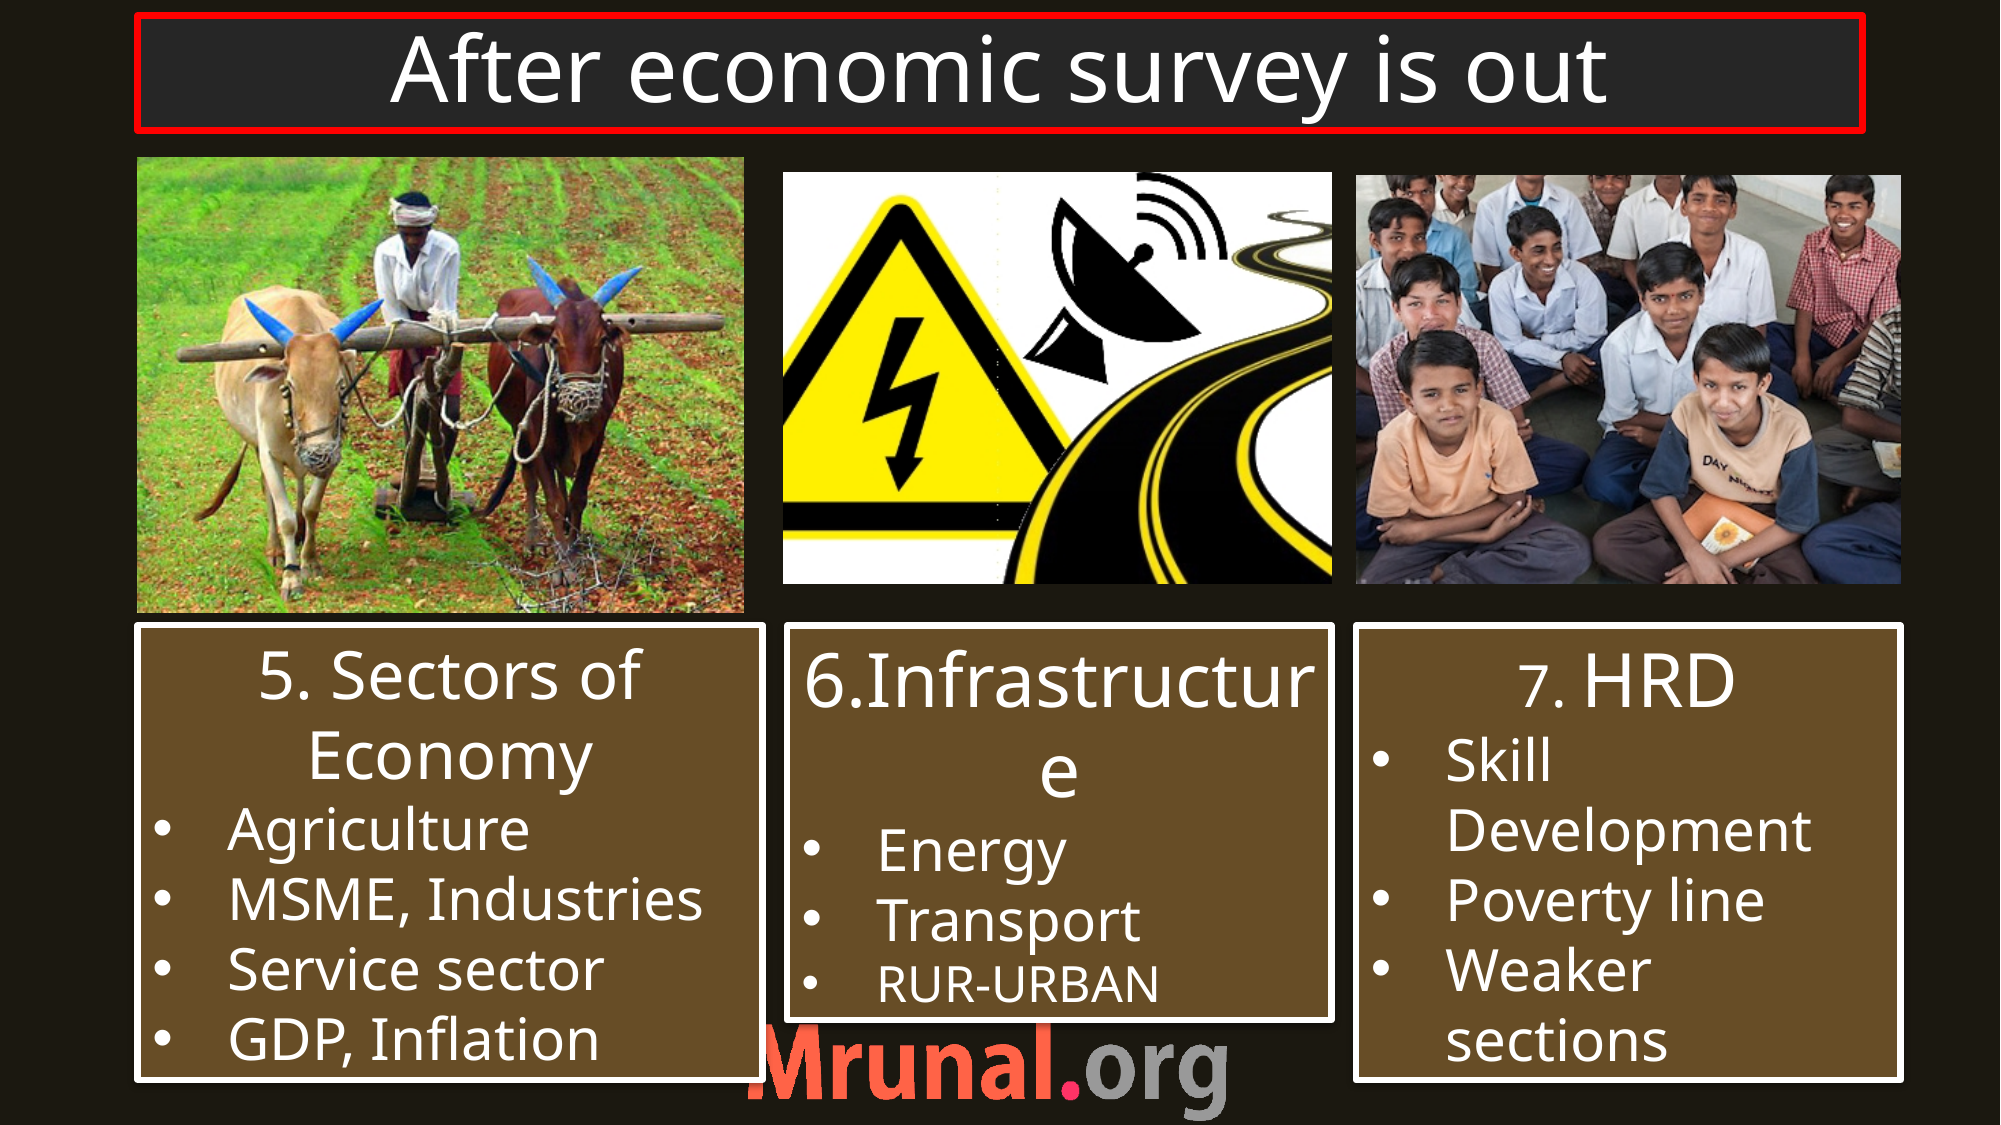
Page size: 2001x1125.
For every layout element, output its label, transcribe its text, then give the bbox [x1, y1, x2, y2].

title After economic survey is out [134, 12, 1866, 134]
picture [1355, 174, 1901, 584]
picture [137, 157, 745, 613]
text_box 6.Infrastructure Energy Transport RUR-URBAN [784, 622, 1335, 1023]
text_box 5. Sectors of Economy Agriculture MSME, Industries Service sector GDP, Inflation [134, 622, 766, 1083]
picture [782, 171, 1332, 584]
text_box 7. HRD Skill Development Poverty line Weaker sections [1353, 622, 1904, 1083]
picture [741, 1005, 1230, 1125]
